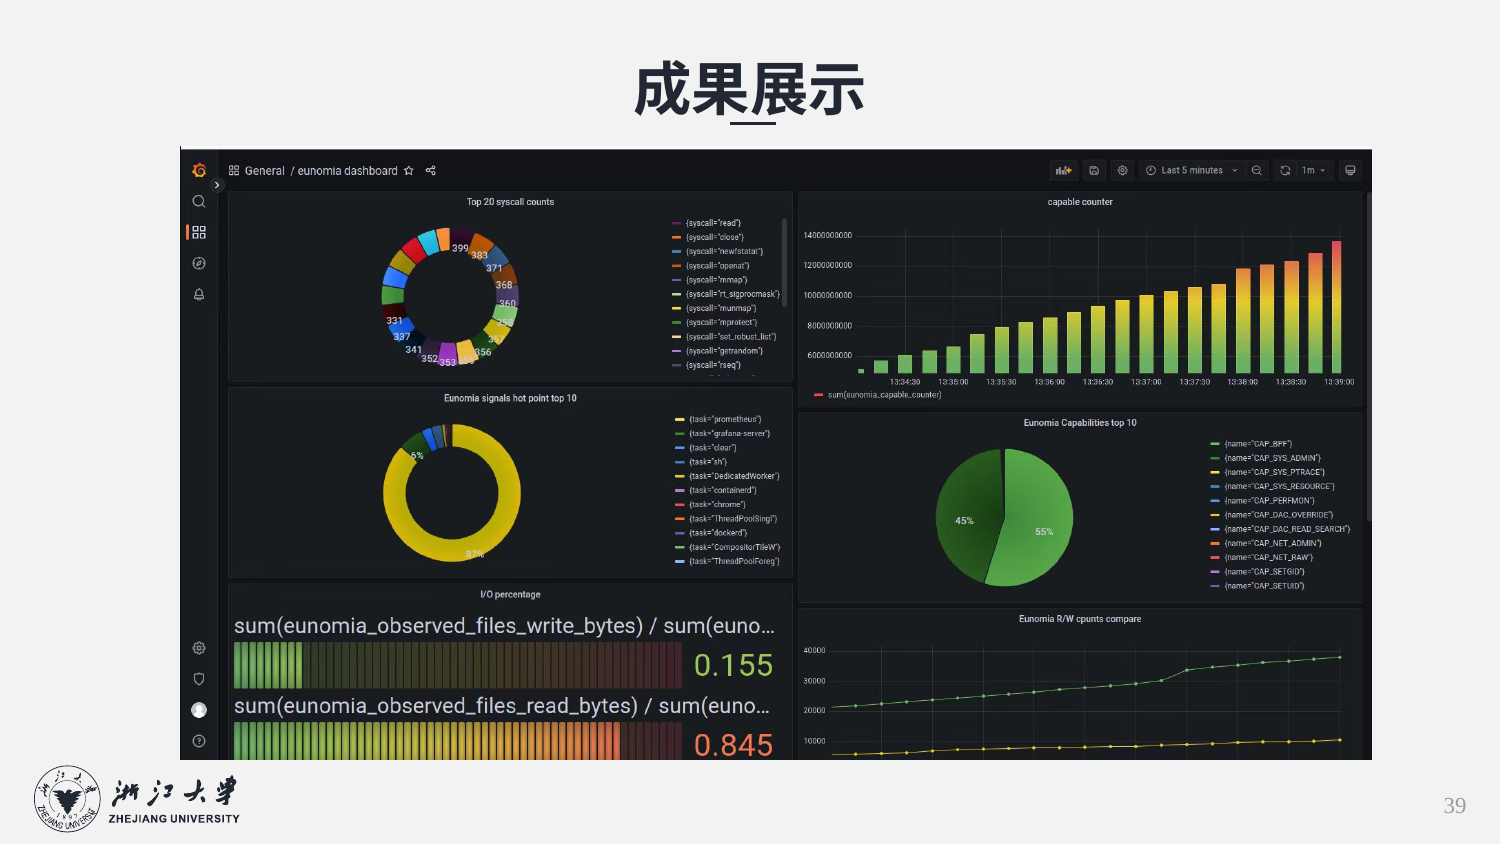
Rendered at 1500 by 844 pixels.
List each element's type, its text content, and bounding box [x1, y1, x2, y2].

slide_number 39 [1234, 784, 1482, 826]
picture [180, 146, 1372, 760]
text_box 成果展示 [618, 44, 882, 130]
